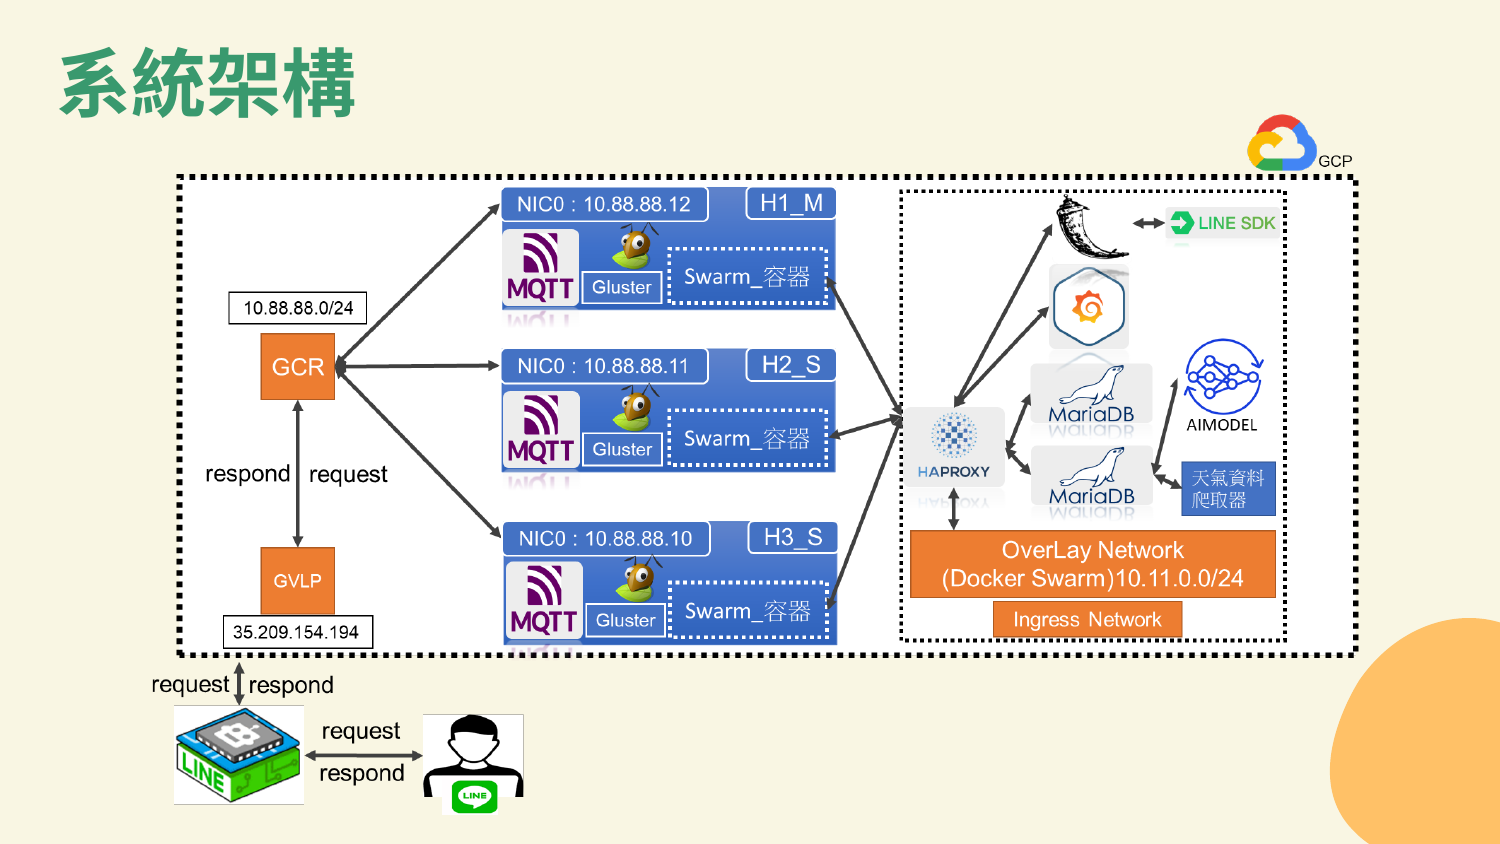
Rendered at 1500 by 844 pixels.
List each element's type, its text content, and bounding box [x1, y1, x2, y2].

title 系統架構 [41, 21, 418, 115]
text_box [1346, 618, 1500, 844]
picture [136, 114, 1364, 815]
